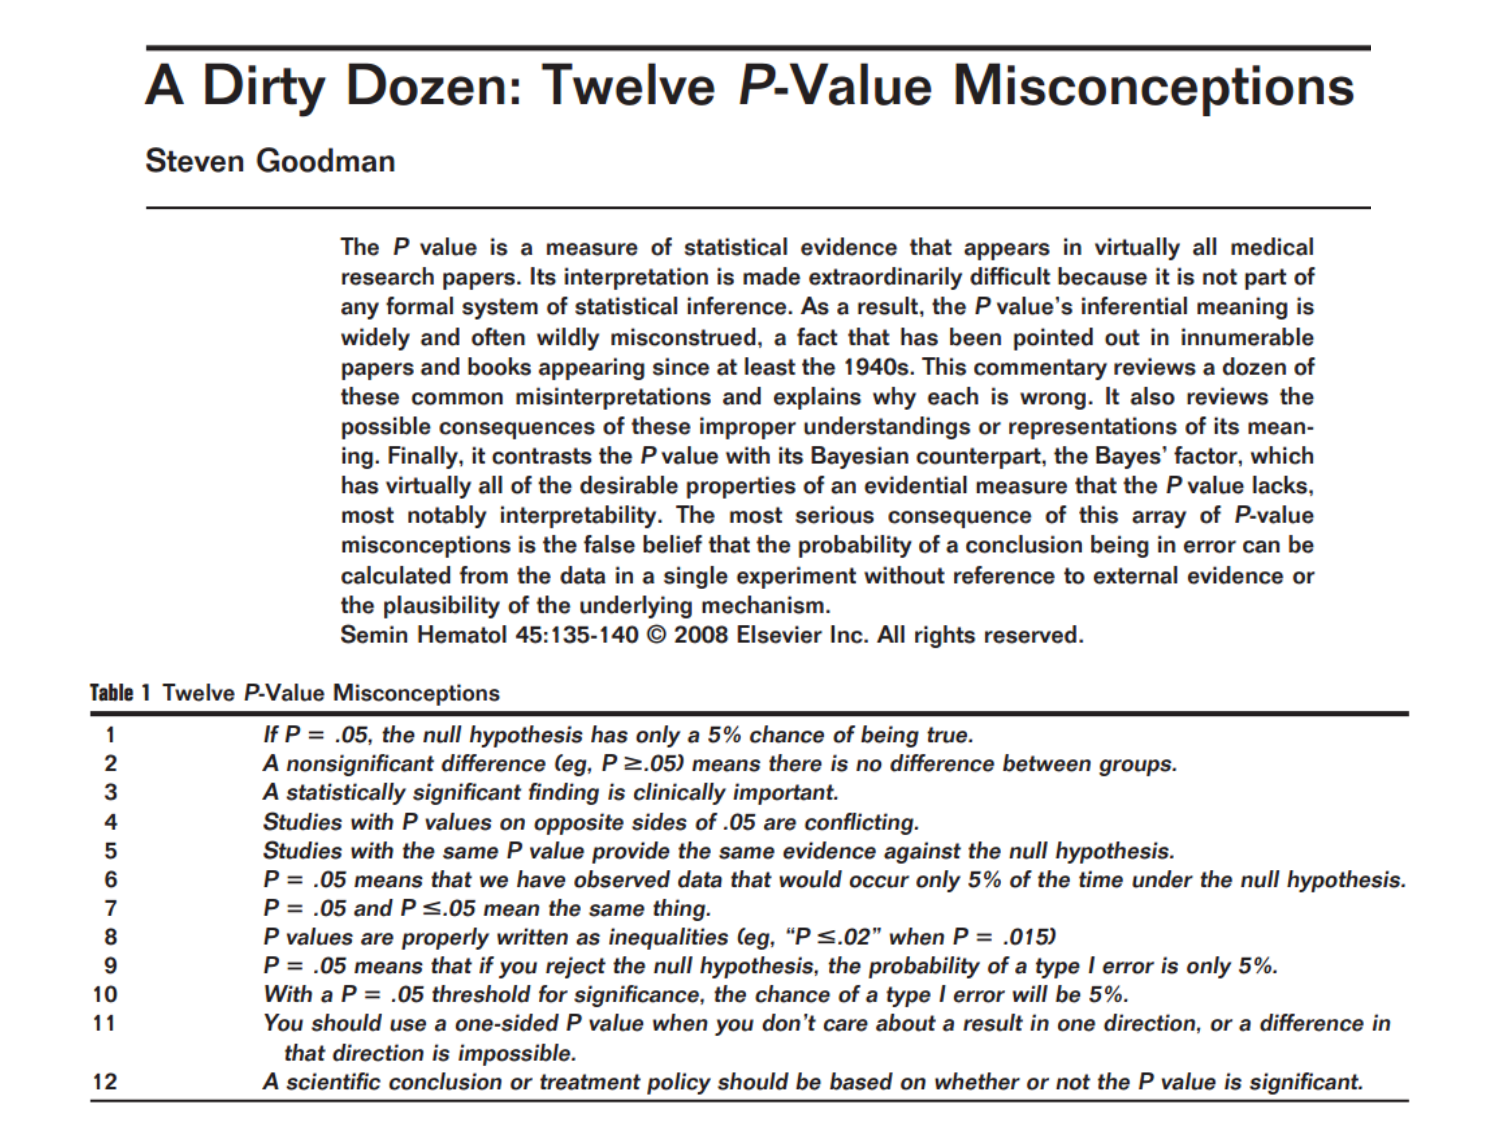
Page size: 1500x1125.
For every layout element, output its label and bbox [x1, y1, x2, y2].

picture [128, 41, 1372, 659]
list [74, 672, 1426, 1113]
